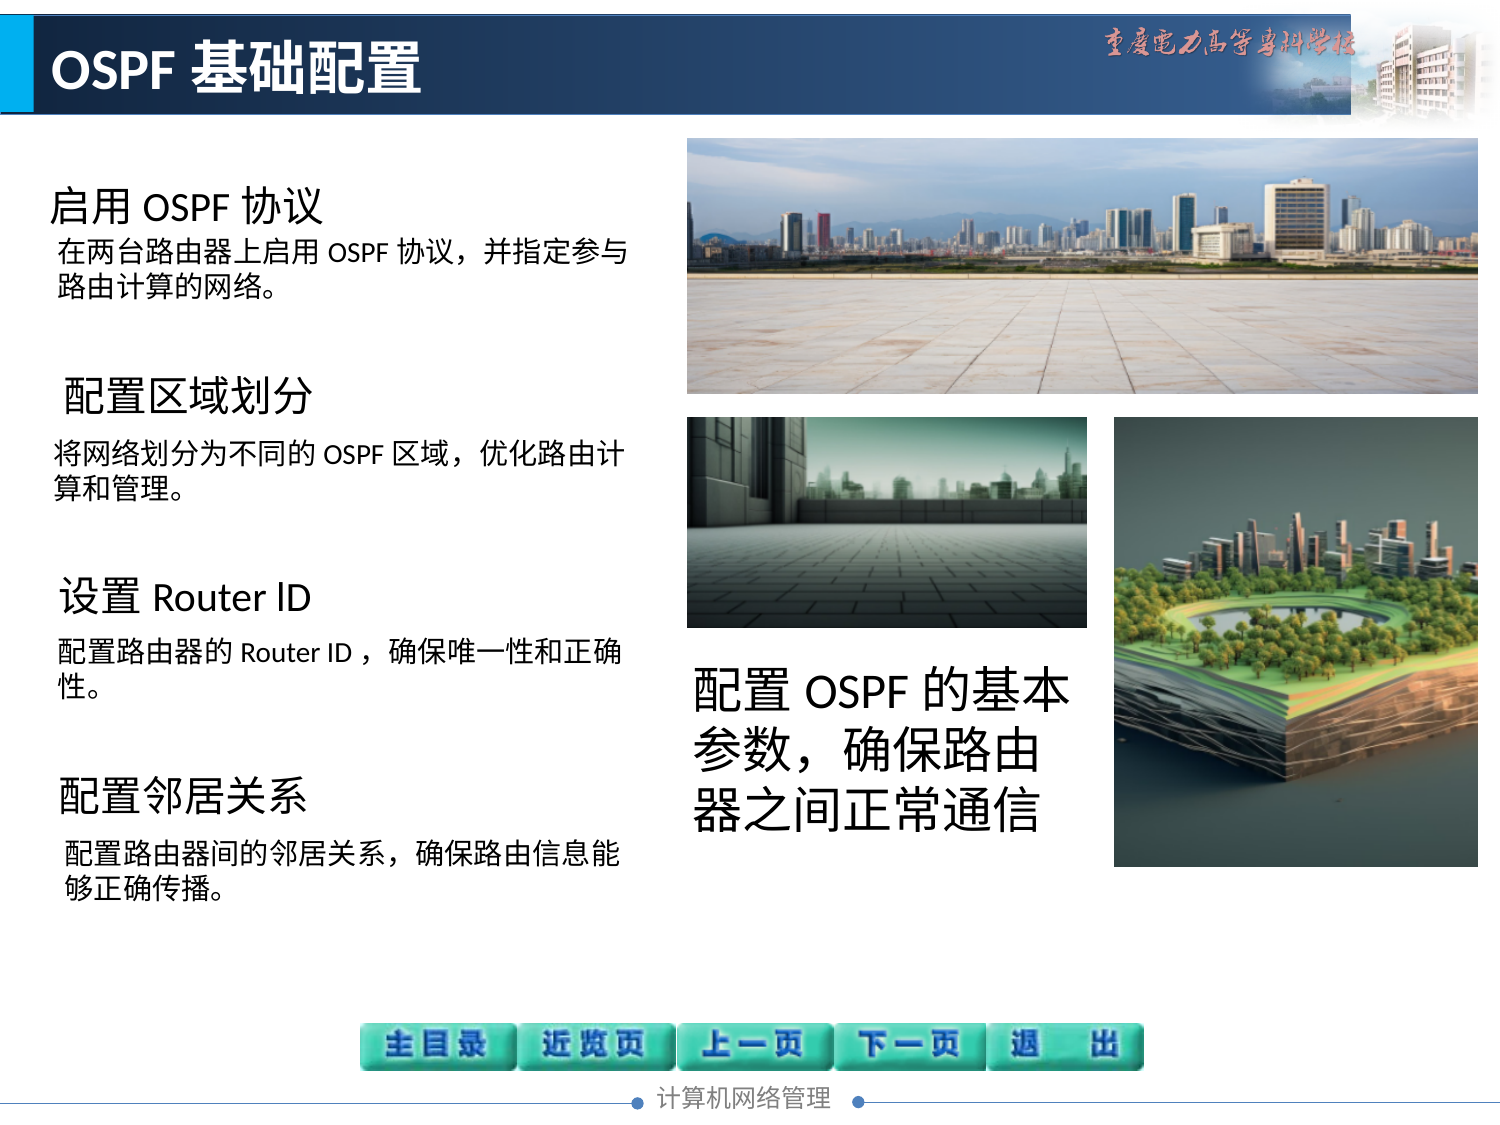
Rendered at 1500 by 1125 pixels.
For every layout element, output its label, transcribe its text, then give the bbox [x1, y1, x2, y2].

picture [687, 138, 1478, 394]
picture [1084, 15, 1374, 86]
text_box 将网络划分为不同的OSPF区域，优化路由计 算和管理。 [38, 427, 641, 513]
text_box 配置路由器间的邻居关系，确保路由信息能 够正确传播。 [49, 827, 636, 913]
text_box 配置邻居关系 [44, 762, 325, 827]
text_box 配置区域划分 [48, 362, 329, 427]
text_box 配置路由器的Router ID，确保唯一性和正确 性。 [43, 626, 638, 711]
text_box 故障处理 [1351, 56, 1441, 78]
text_box OSPF基础配置 [37, 24, 439, 109]
text_box 启用OSPF协议 [34, 172, 339, 238]
picture [677, 1023, 1144, 1071]
text_box 配置OSPF的基本 参数，确保路由 器之间正常通信 [677, 651, 1087, 847]
text_box 动态路由协议应用与优化 [1351, 49, 1451, 85]
text_box 设置Router lD [44, 562, 327, 626]
text_box 在两台路由器上启用OSPF协议，并指定参与 路由计算的网络。 [42, 226, 645, 311]
picture [360, 1023, 676, 1071]
picture [687, 417, 1087, 628]
text_box 配置路由器间的邻居关系，确保路由信 息能够正确传播。 [1351, 52, 1447, 82]
picture [1114, 417, 1478, 867]
